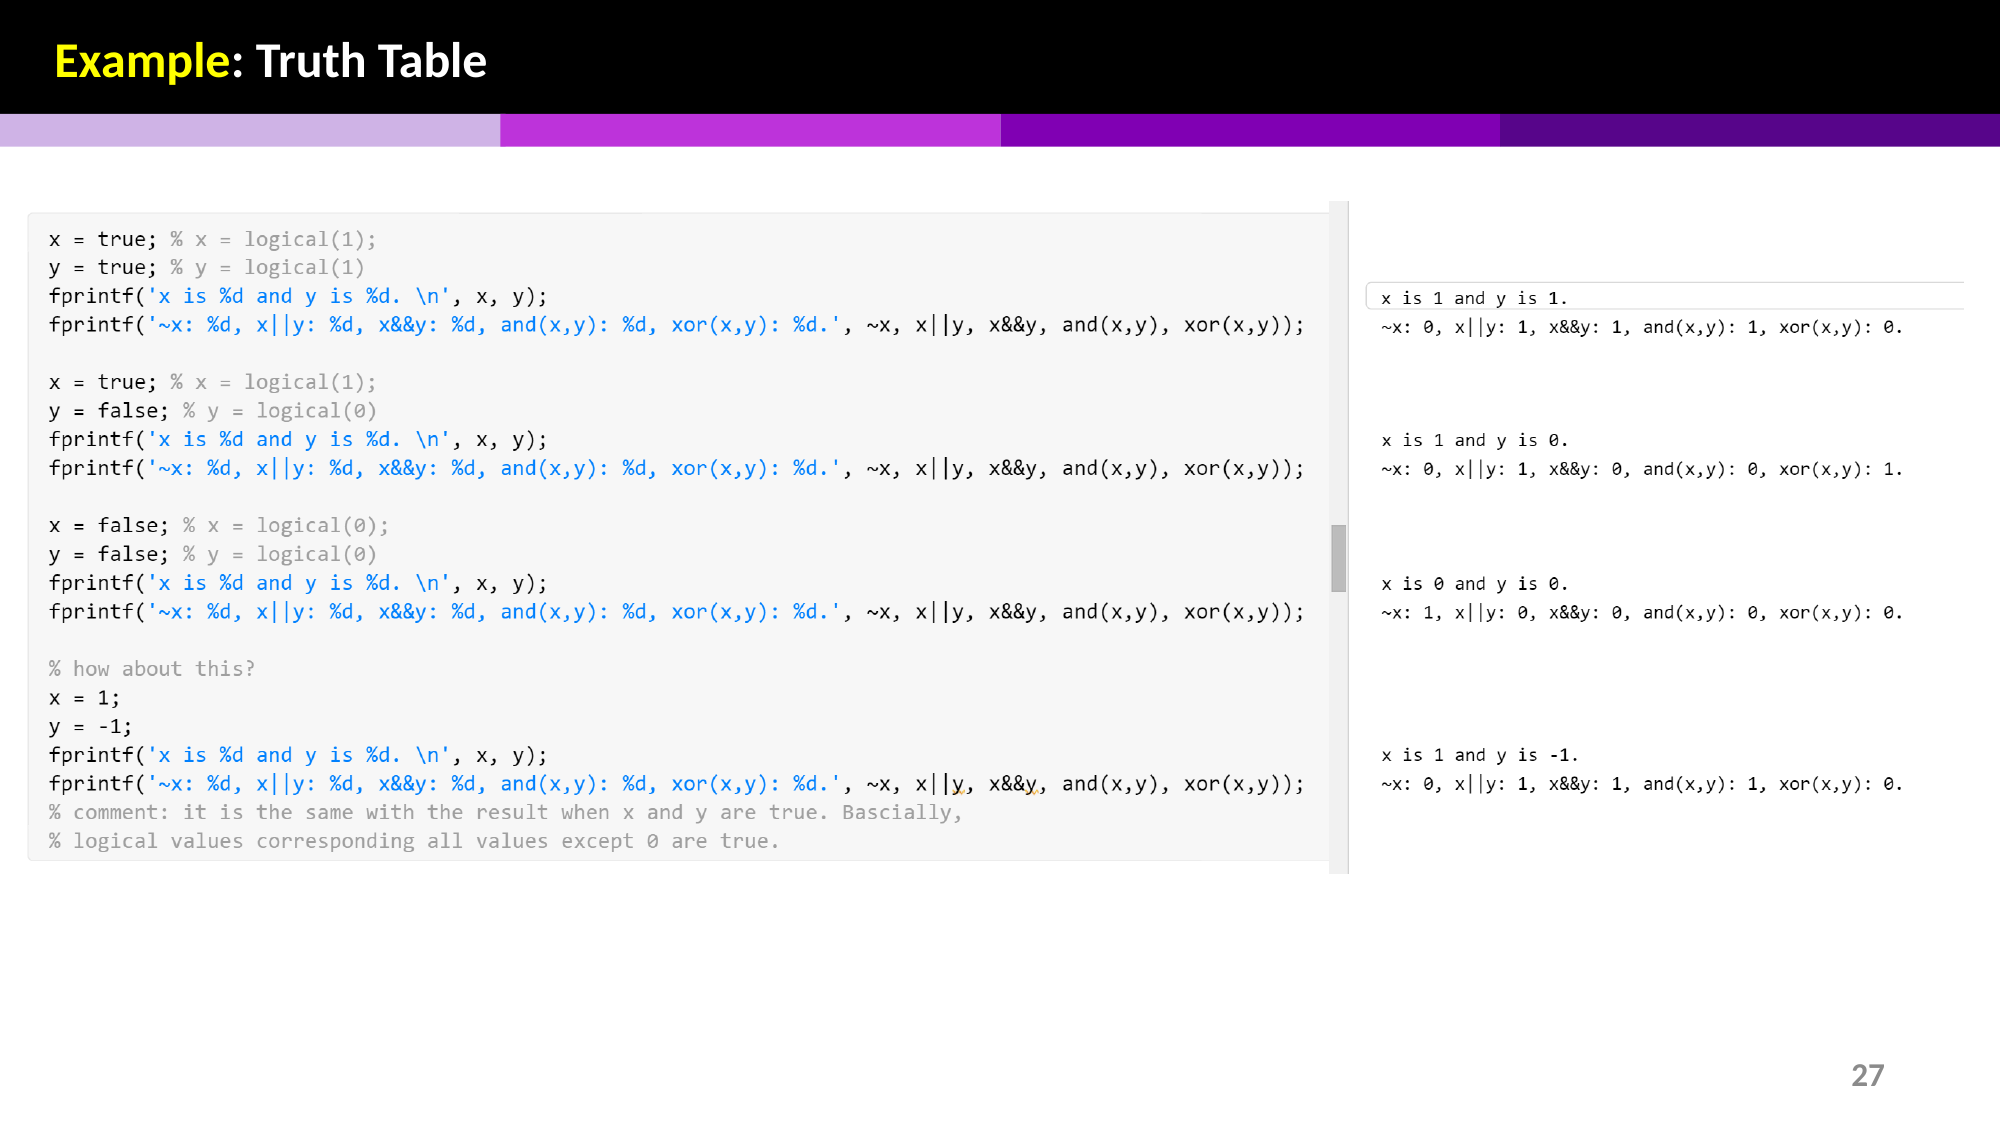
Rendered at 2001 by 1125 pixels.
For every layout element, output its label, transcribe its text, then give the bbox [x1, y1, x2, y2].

picture [18, 201, 1964, 874]
list Example: Truth Table [39, 1, 1964, 114]
